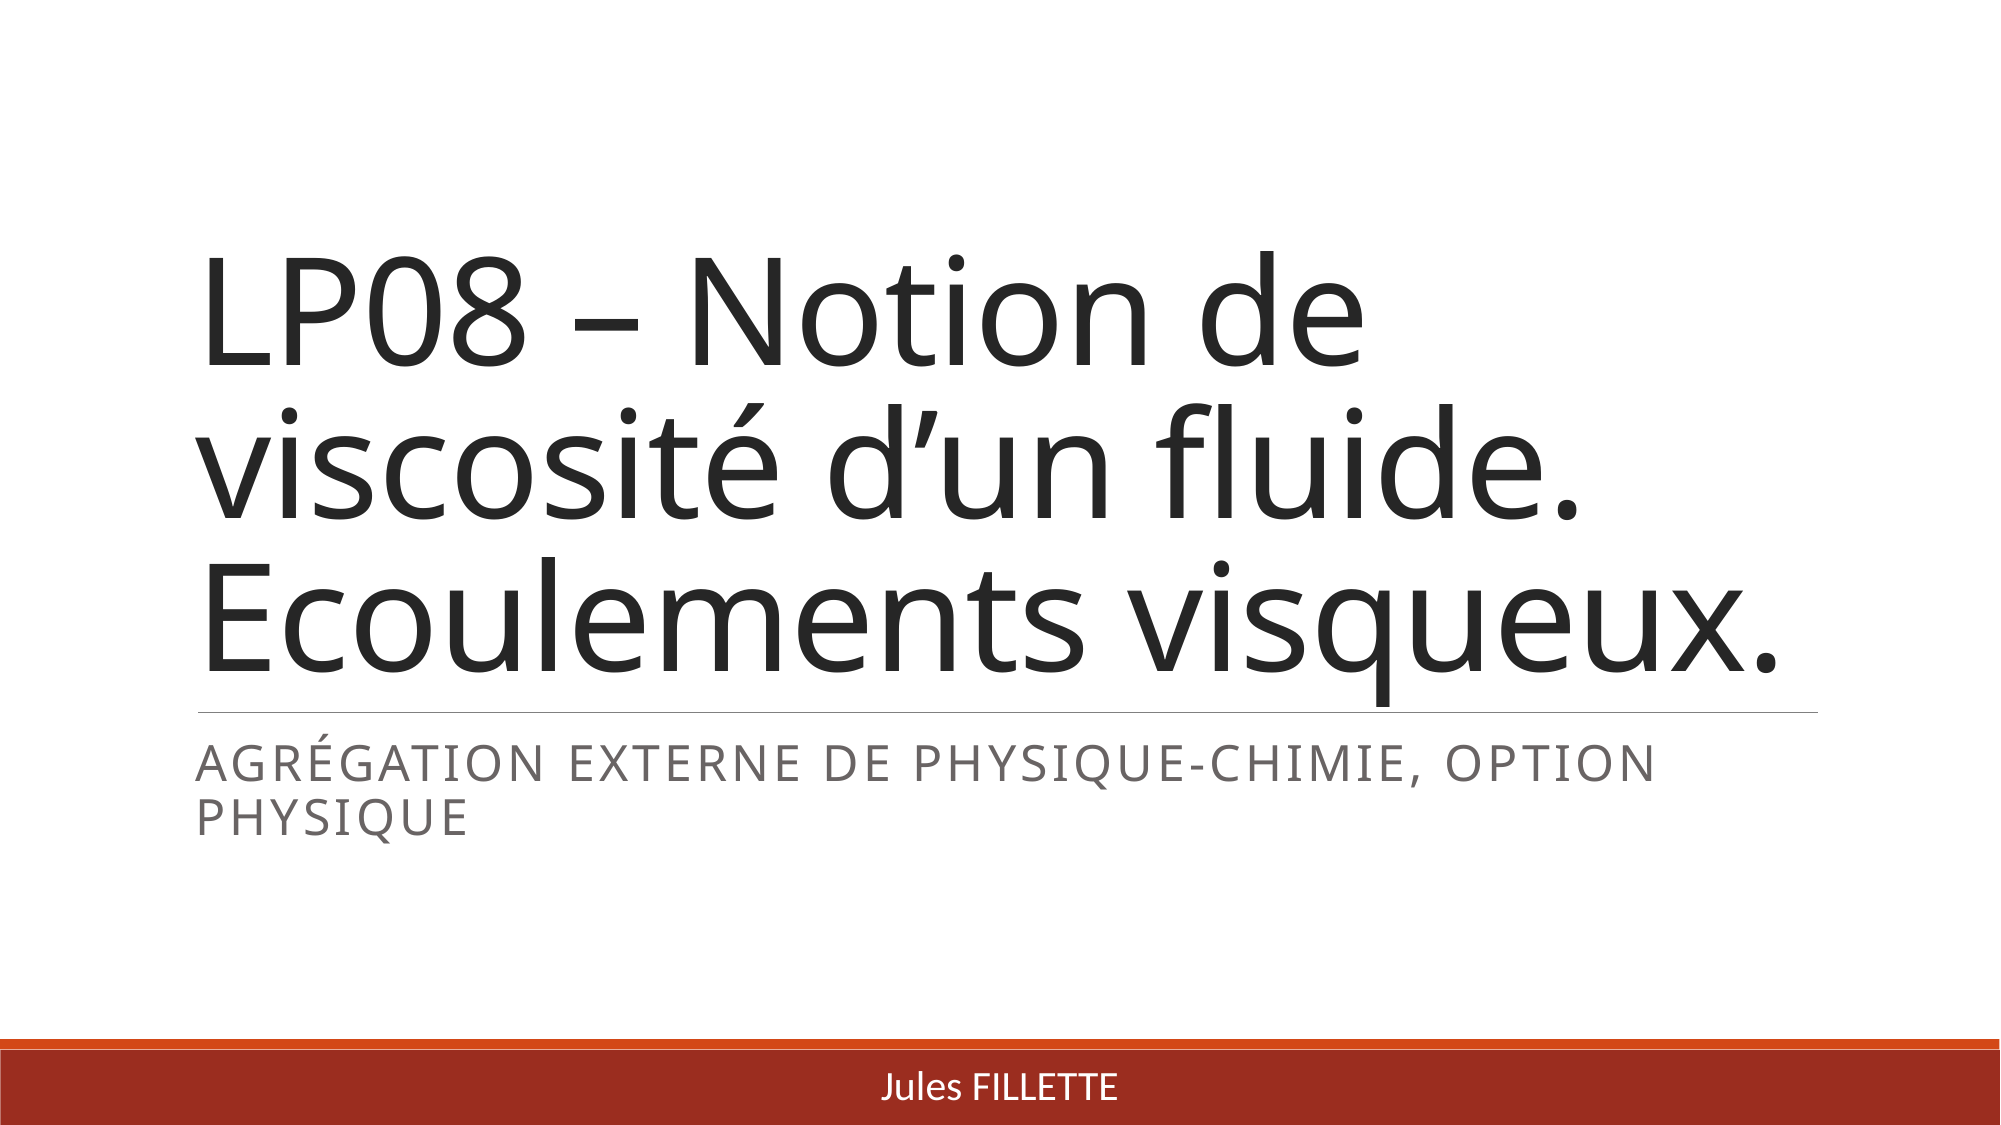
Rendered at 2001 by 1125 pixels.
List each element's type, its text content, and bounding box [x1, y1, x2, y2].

title LP08 – Notion de viscosité d’un fluide. Ecoulements visqueux. [180, 124, 1831, 710]
text_box Jules FILLETTE [0, 1056, 2000, 1125]
subtitle Agrégation externe de Physique-chimie, option Physique [180, 730, 1831, 919]
